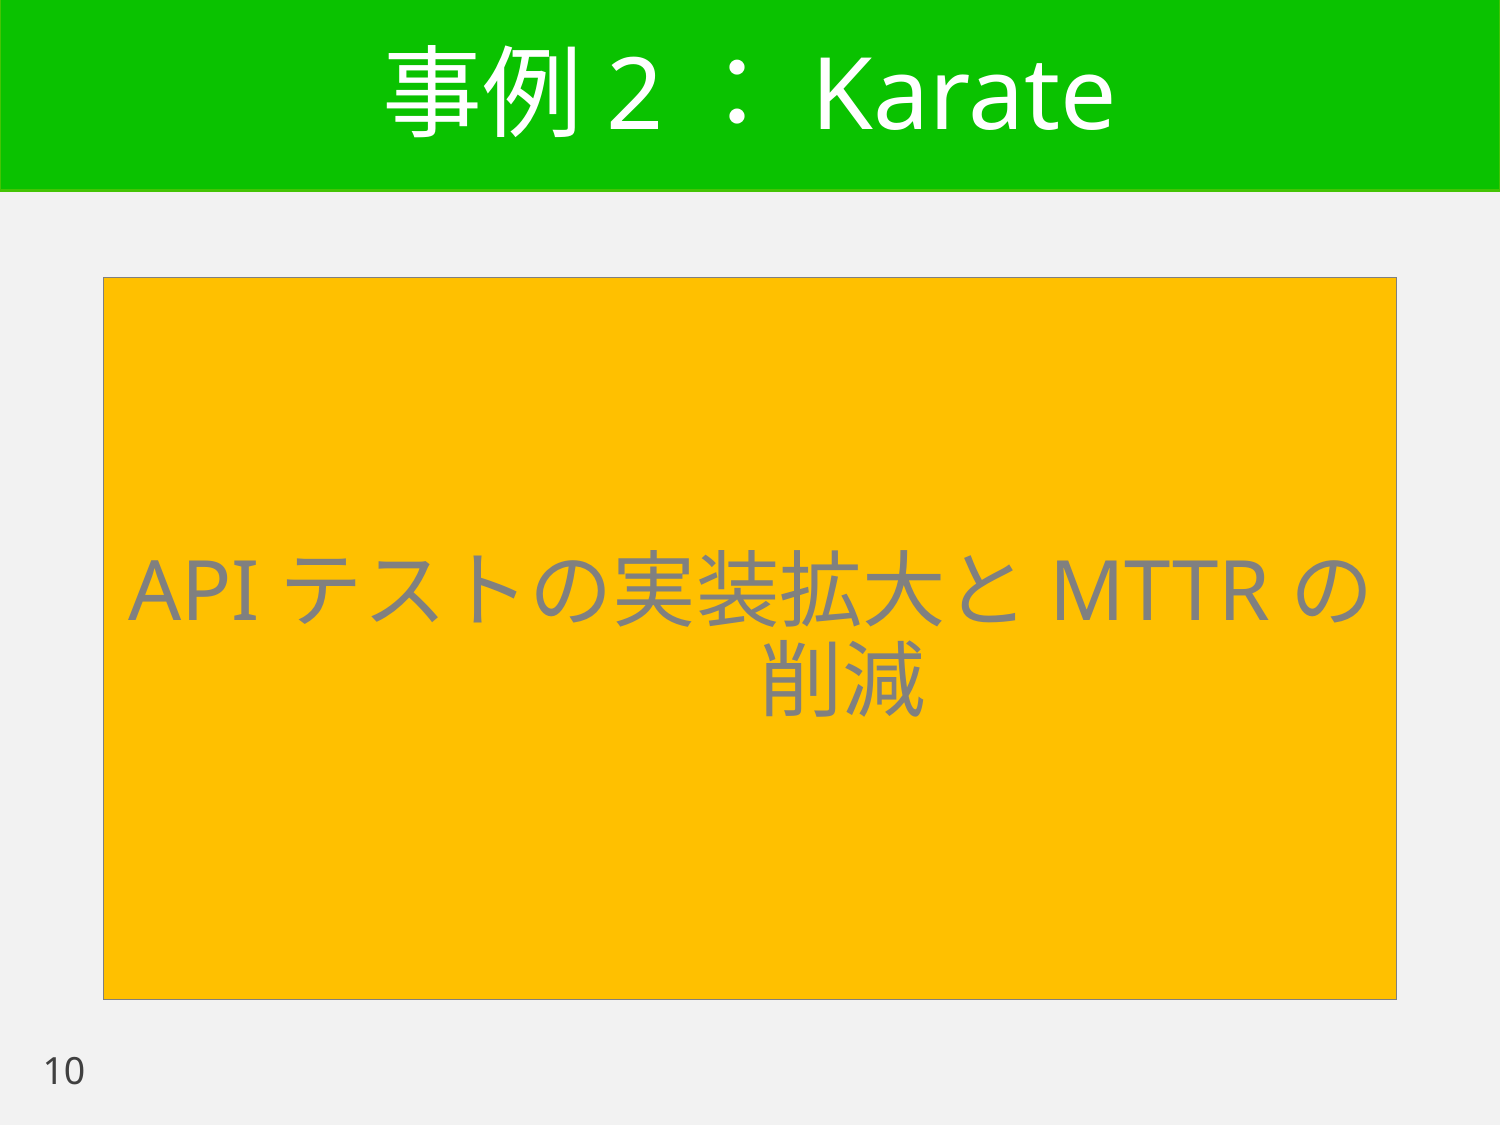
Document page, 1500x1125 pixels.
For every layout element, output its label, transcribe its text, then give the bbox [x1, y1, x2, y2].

slide_number 10 [27, 1042, 146, 1102]
list APIテストの実装拡大とMTTRの削減 [103, 277, 1397, 1000]
title 事例2：Karate [0, 53, 1500, 140]
